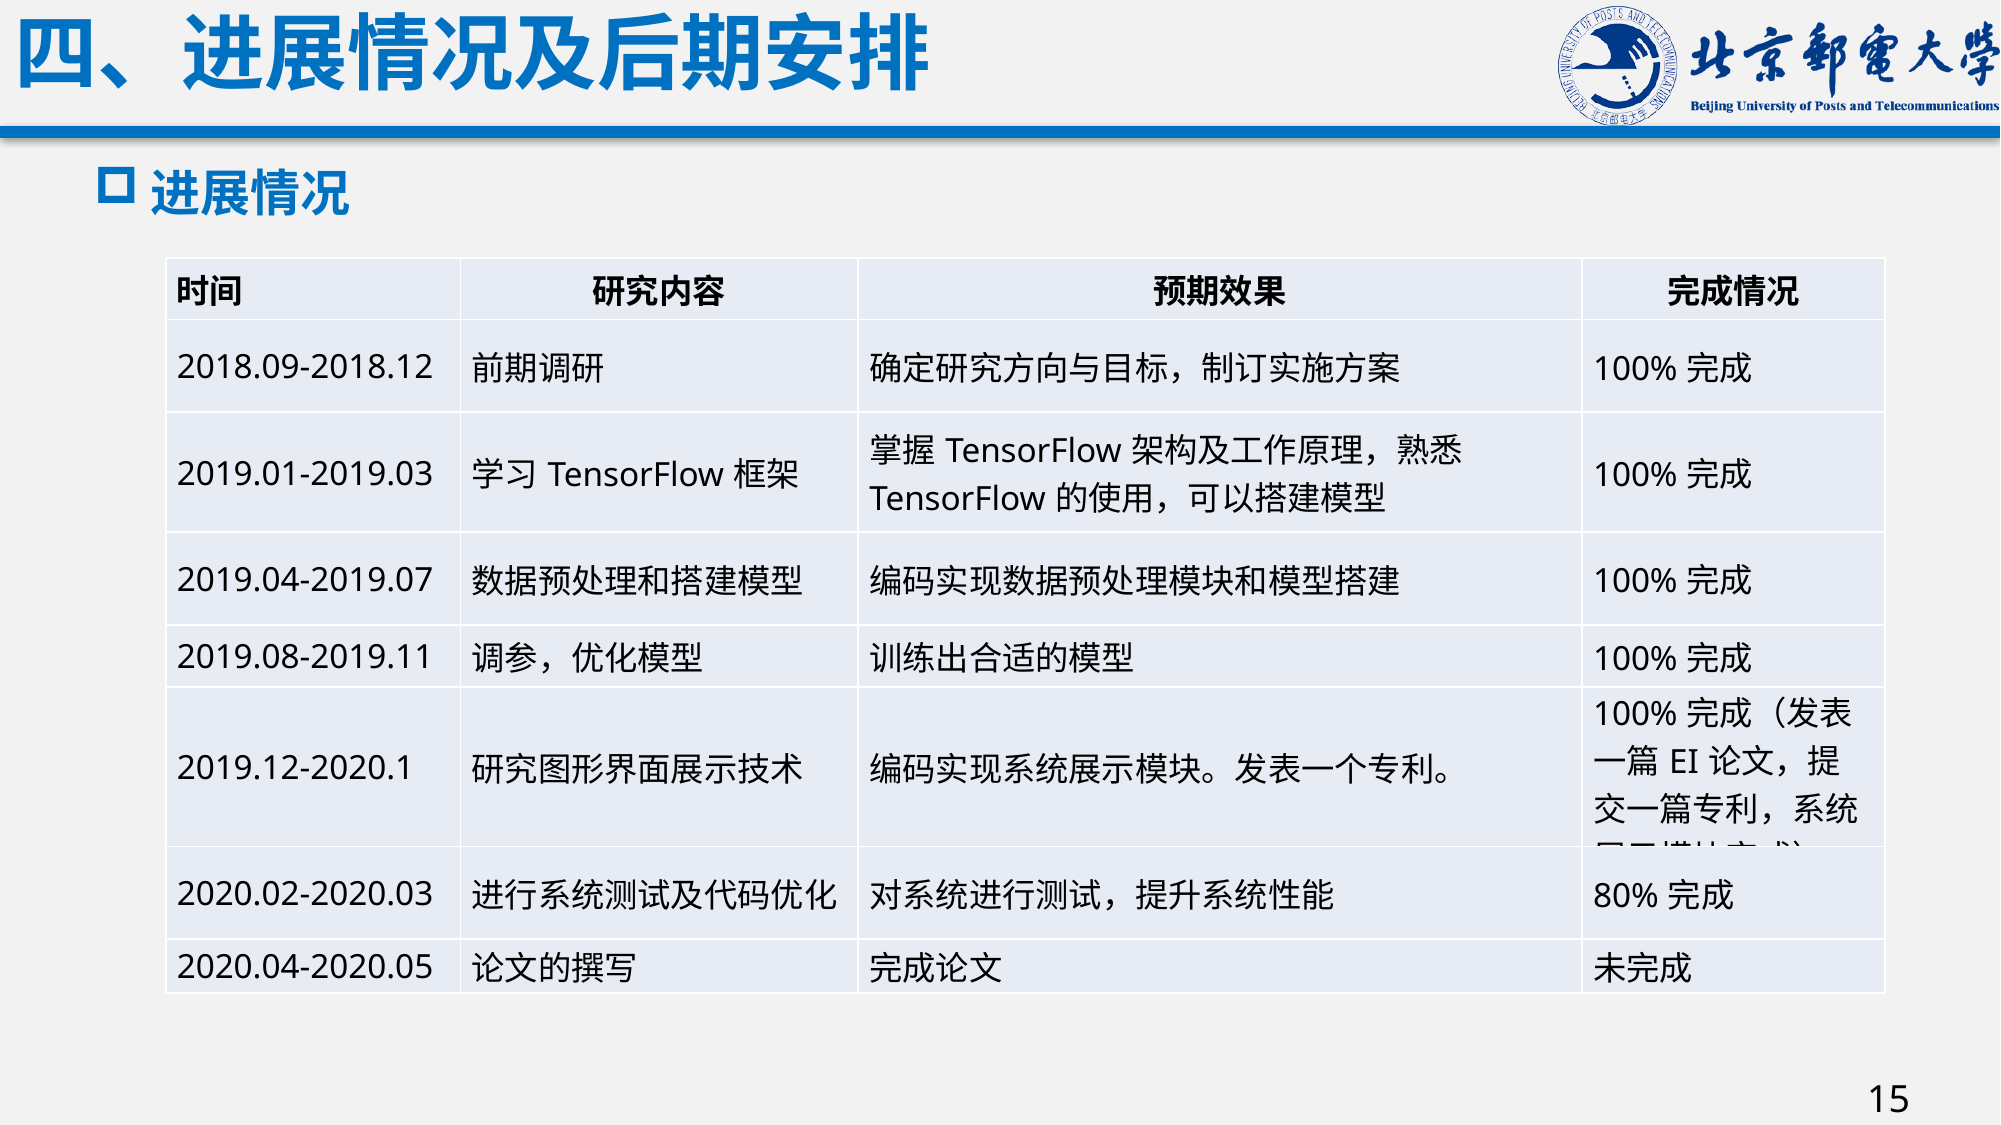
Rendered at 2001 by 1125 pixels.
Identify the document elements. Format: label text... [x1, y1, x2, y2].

table_cell 完成论文 [859, 940, 1581, 992]
table_cell 80%完成 [1583, 847, 1884, 938]
table_cell 未完成 [1583, 940, 1884, 992]
table_cell 2018.09-2018.12 [167, 320, 460, 411]
table_cell 2019.04-2019.07 [167, 533, 460, 624]
table_cell 论文的撰写 [461, 940, 857, 992]
table_cell 100%完成 [1583, 413, 1884, 531]
table_cell 研究图形界面展示技术 [461, 688, 857, 846]
table_cell 2019.01-2019.03 [167, 413, 460, 531]
table_cell 数据预处理和搭建模型 [461, 533, 857, 624]
table_header 时间 [167, 259, 460, 319]
table_header 预期效果 [859, 259, 1581, 319]
table_cell 2019.12-2020.1 [167, 688, 460, 846]
table_cell 2020.02-2020.03 [167, 847, 460, 938]
table_cell 100%完成 [1583, 533, 1884, 624]
text_box 四、进展情况及后期安排 [0, 0, 1000, 108]
table_cell 前期调研 [461, 320, 857, 411]
table_cell 进行系统测试及代码优化 [461, 847, 857, 938]
table_cell 编码实现数据预处理模块和模型搭建 [859, 533, 1581, 624]
table_cell 调参，优化模型 [461, 626, 857, 686]
table_cell 学习TensorFlow框架 [461, 413, 857, 531]
table_cell 100%完成（发表一篇EI论文，提交一篇专利，系统展示模块完成） [1583, 688, 1884, 846]
table_cell 掌握TensorFlow架构及工作原理，熟悉TensorFlow的使用，可以搭建模型 [859, 413, 1581, 531]
table_header 研究内容 [461, 259, 857, 319]
table_cell 100%完成 [1583, 626, 1884, 686]
picture [1557, 0, 2001, 1125]
table_cell 训练出合适的模型 [859, 626, 1581, 686]
table_cell 2020.04-2020.05 [167, 940, 460, 992]
table_header 完成情况 [1583, 259, 1884, 319]
table_cell 编码实现系统展示模块。发表一个专利。 [859, 688, 1581, 846]
table_cell 2019.08-2019.11 [167, 626, 460, 686]
table_cell 确定研究方向与目标，制订实施方案 [859, 320, 1581, 411]
text_box 进展情况 [79, 154, 375, 229]
table_cell 100%完成 [1583, 320, 1884, 411]
table_cell 对系统进行测试，提升系统性能 [859, 847, 1581, 938]
